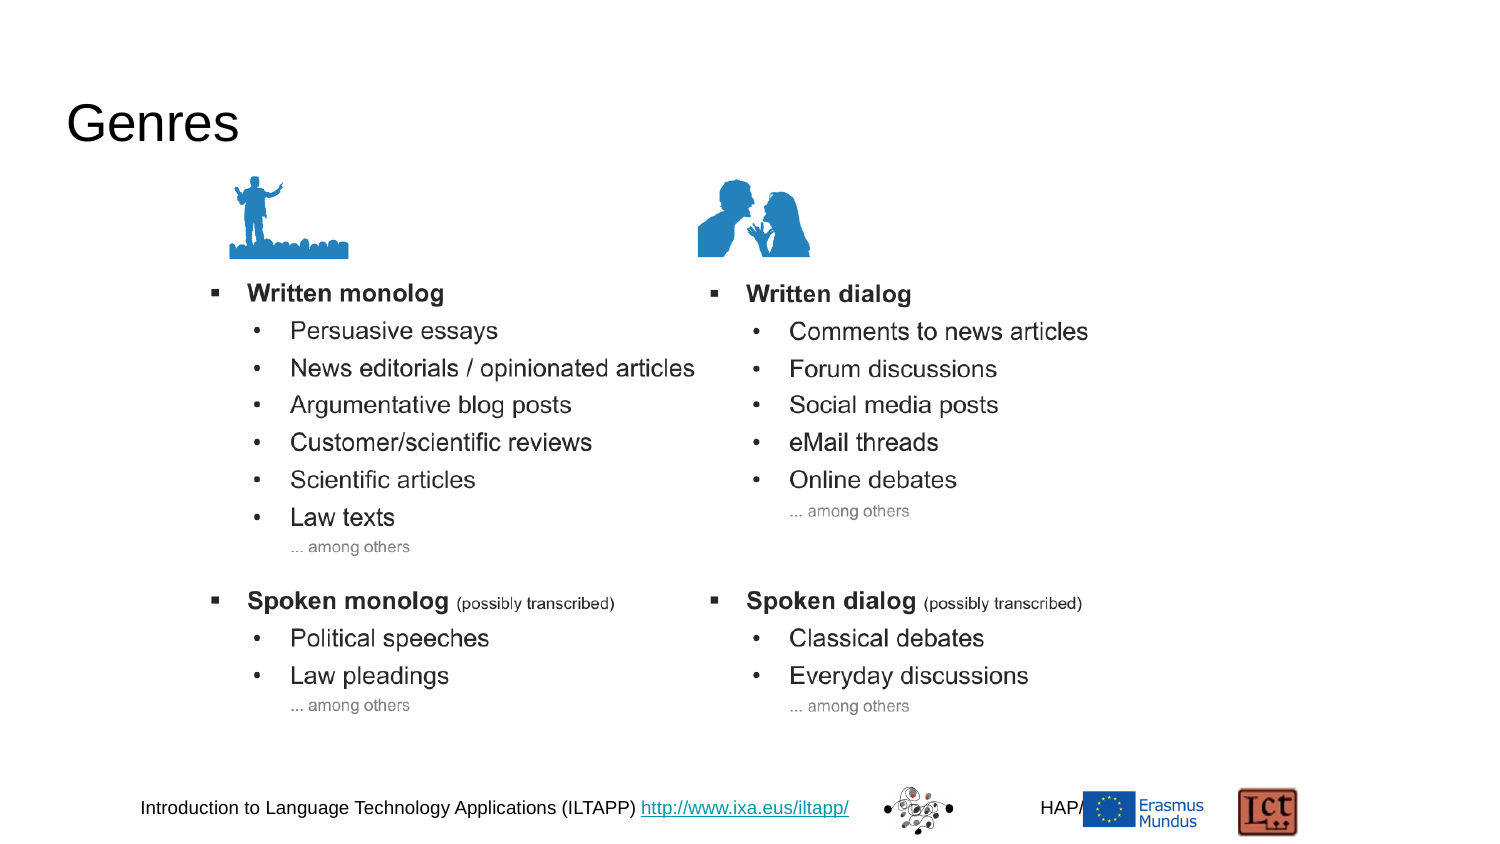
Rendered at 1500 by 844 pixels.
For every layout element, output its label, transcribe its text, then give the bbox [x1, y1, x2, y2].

picture [882, 787, 954, 837]
picture [199, 166, 1121, 737]
title Genres [51, 72, 1449, 167]
picture [1238, 787, 1298, 837]
picture [1078, 786, 1215, 840]
